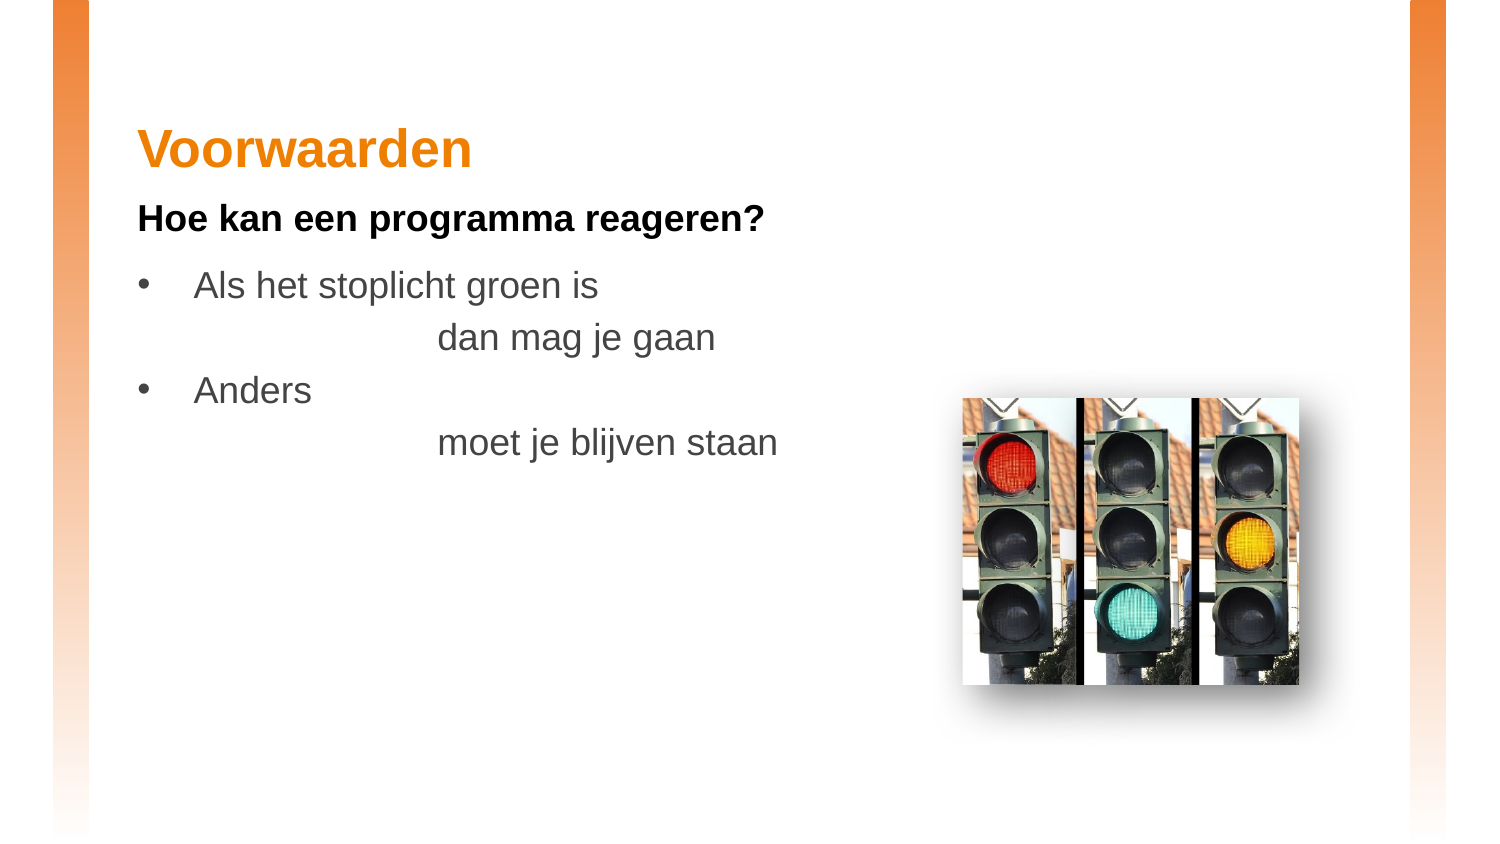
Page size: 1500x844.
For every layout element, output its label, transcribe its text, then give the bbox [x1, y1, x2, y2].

list Als het stoplicht groen is dan mag je gaan Anders moet je blijven staan [122, 253, 1412, 759]
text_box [962, 398, 1300, 685]
list Hoe kan een programma reageren? [122, 186, 1400, 231]
title Voorwaarden [122, 105, 1400, 186]
